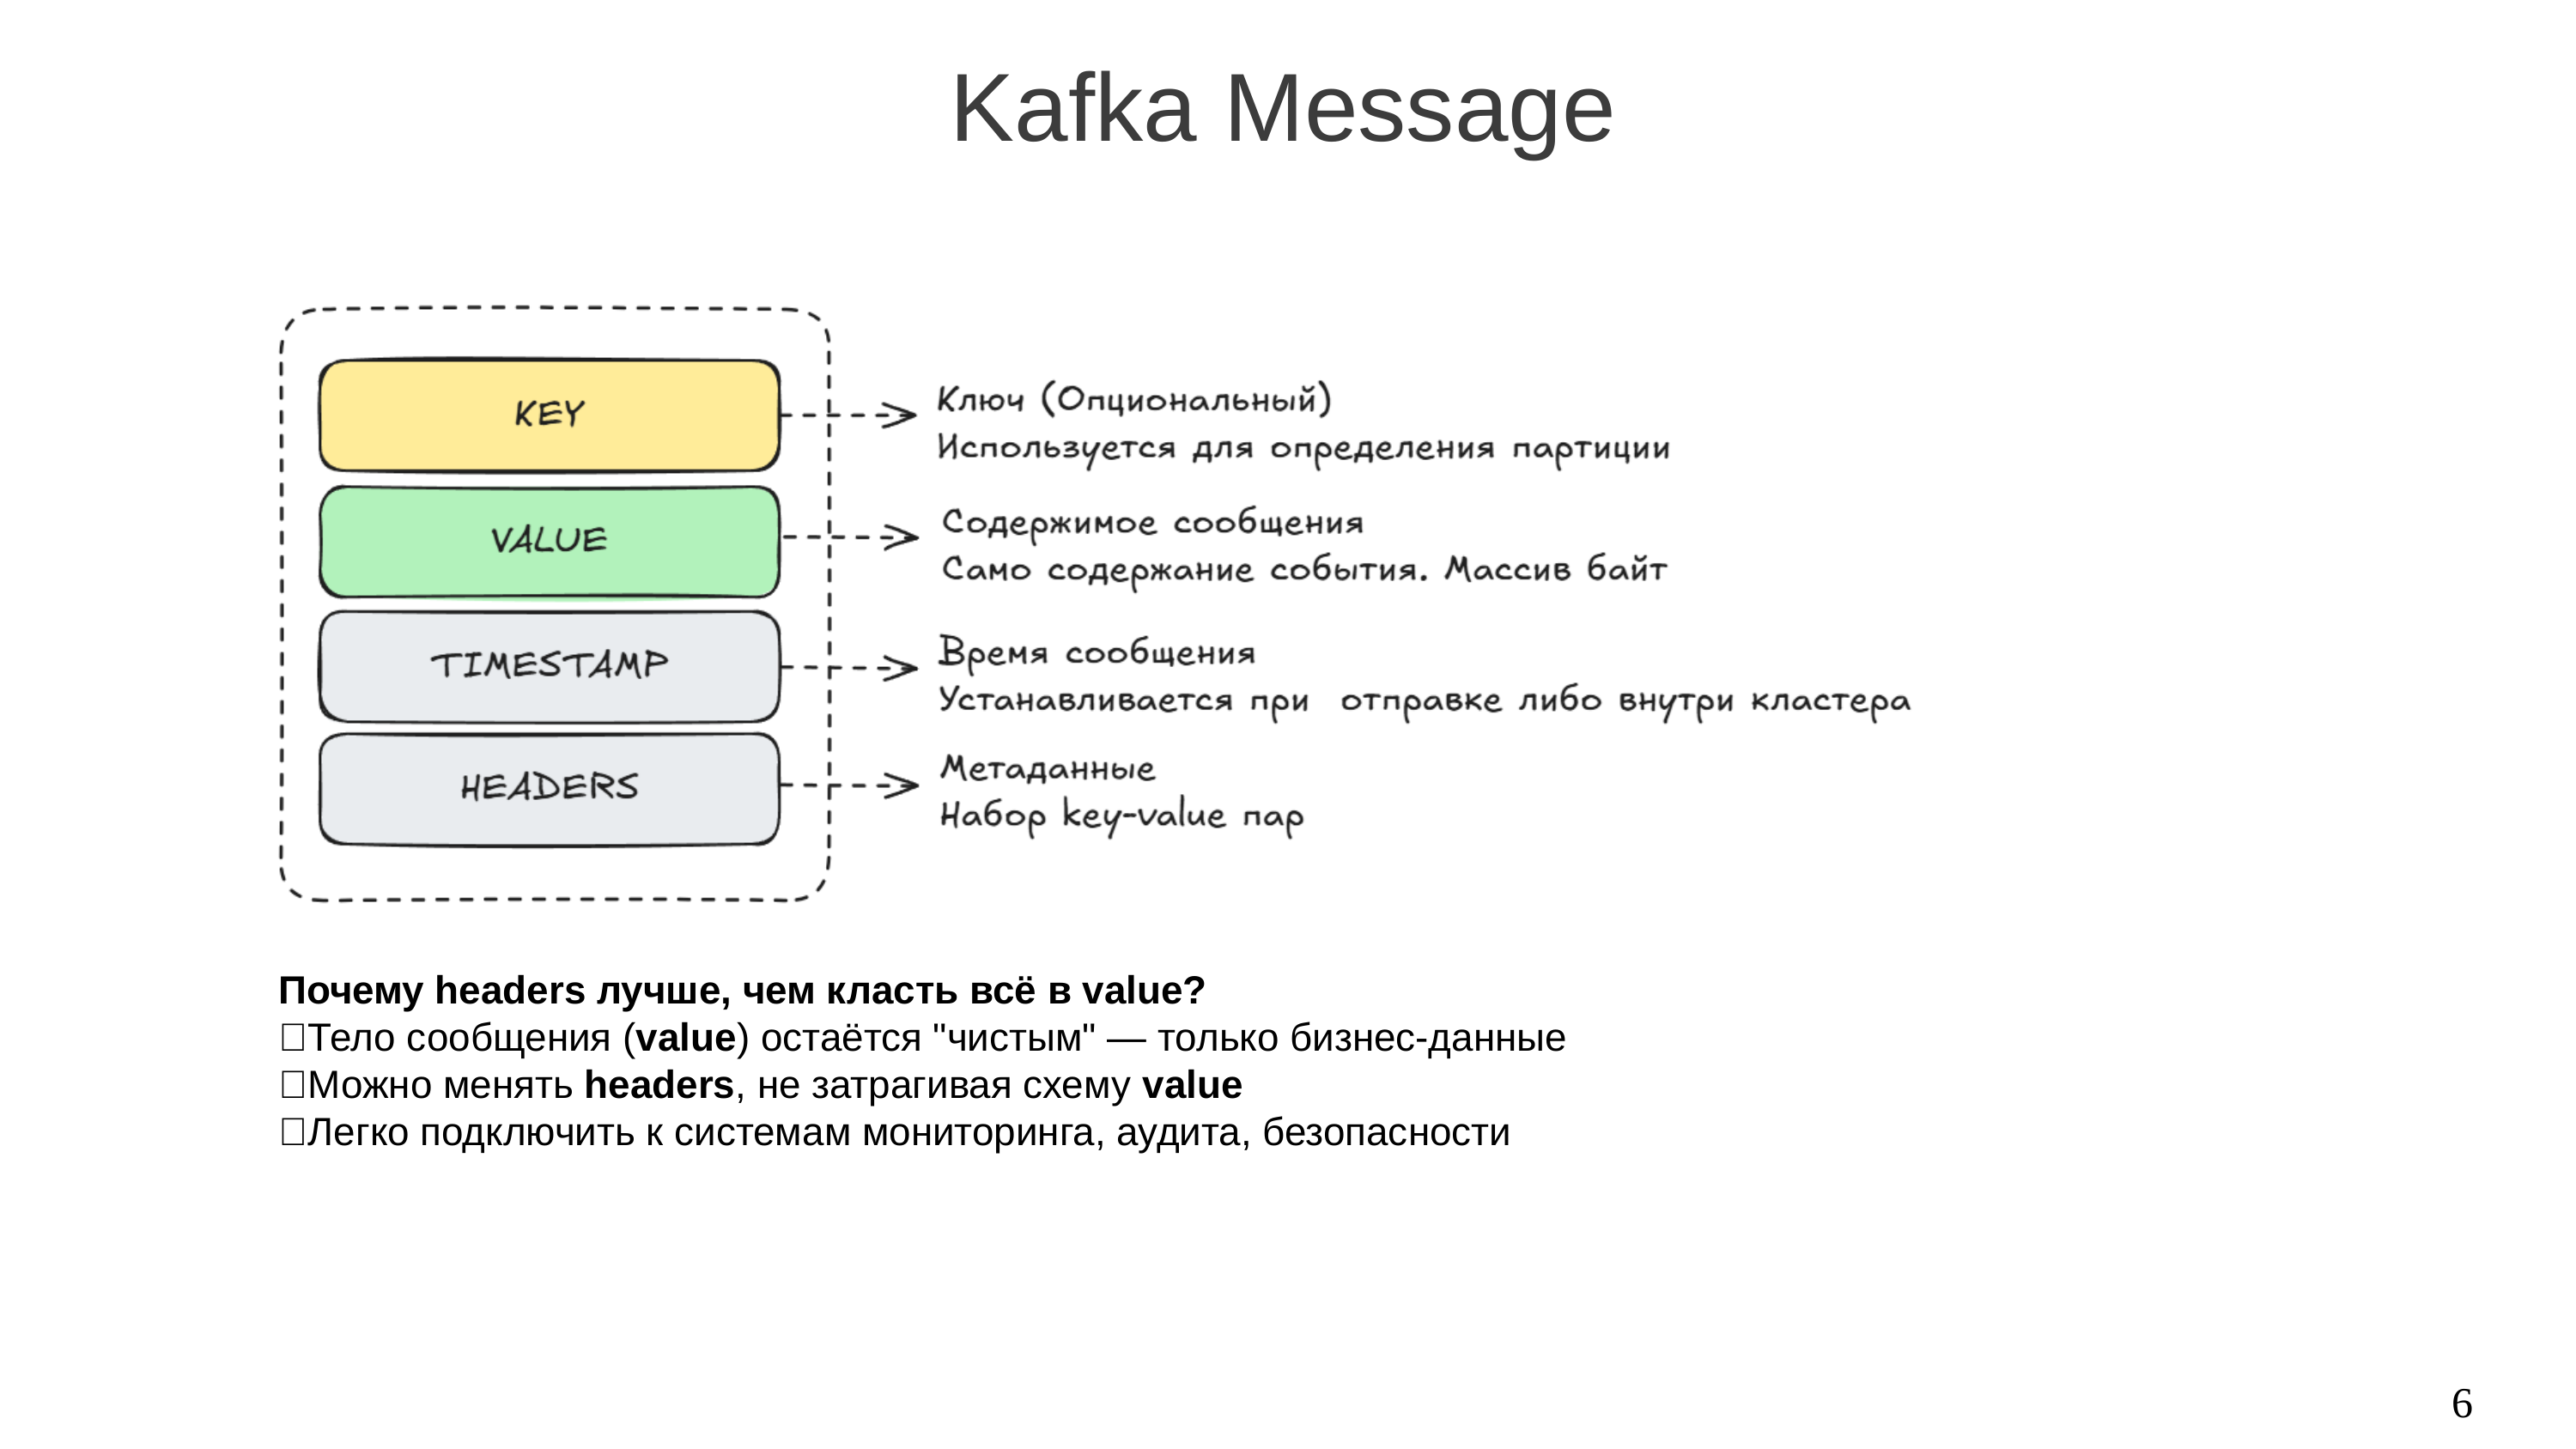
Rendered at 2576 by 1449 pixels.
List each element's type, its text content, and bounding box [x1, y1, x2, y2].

text_box <номер> [2439, 1368, 2576, 1434]
text_box Почему headers лучше, чем класть всё в value? ✅Тело сообщения (value) остаётся "чистым" — только бизнес-данные ✅Можно менять headers, не затрагивая схему value ✅Легко подключить к системам мониторинга, аудита, безопасности [265, 958, 2397, 1208]
picture [268, 296, 1940, 914]
text_box Kafka Message [0, 28, 2567, 176]
